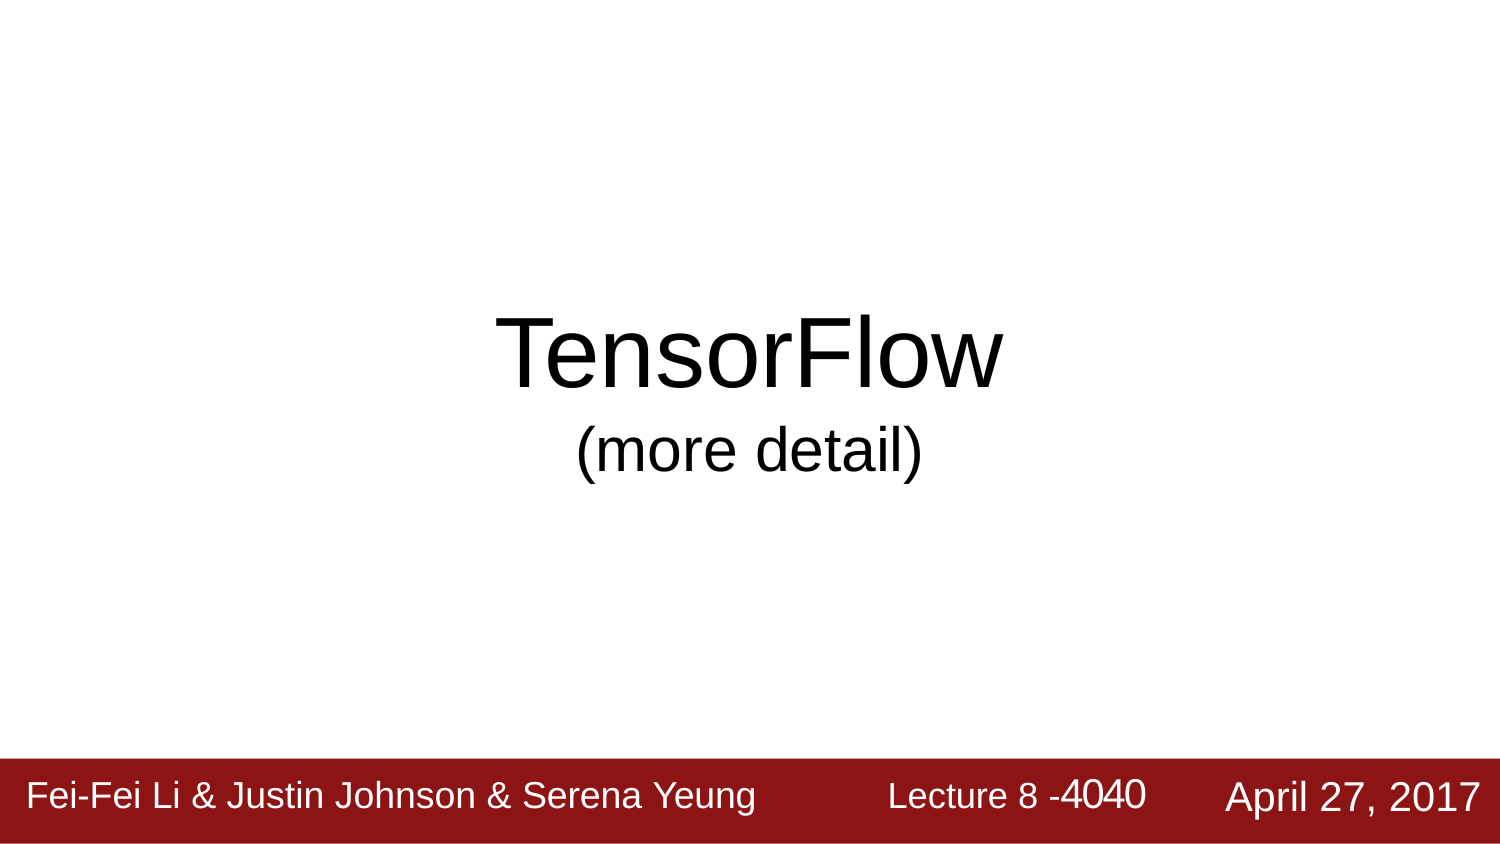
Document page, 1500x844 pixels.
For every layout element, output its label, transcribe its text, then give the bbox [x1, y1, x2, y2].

footer April 27, 2017 [1223, 771, 1484, 844]
text_box Lecture 8 -4040 [885, 771, 1172, 822]
slide_number Fei-Fei Li & Justin Johnson & Serena Yeung [23, 772, 765, 844]
title TensorFlow (more detail) [486, 285, 1013, 484]
